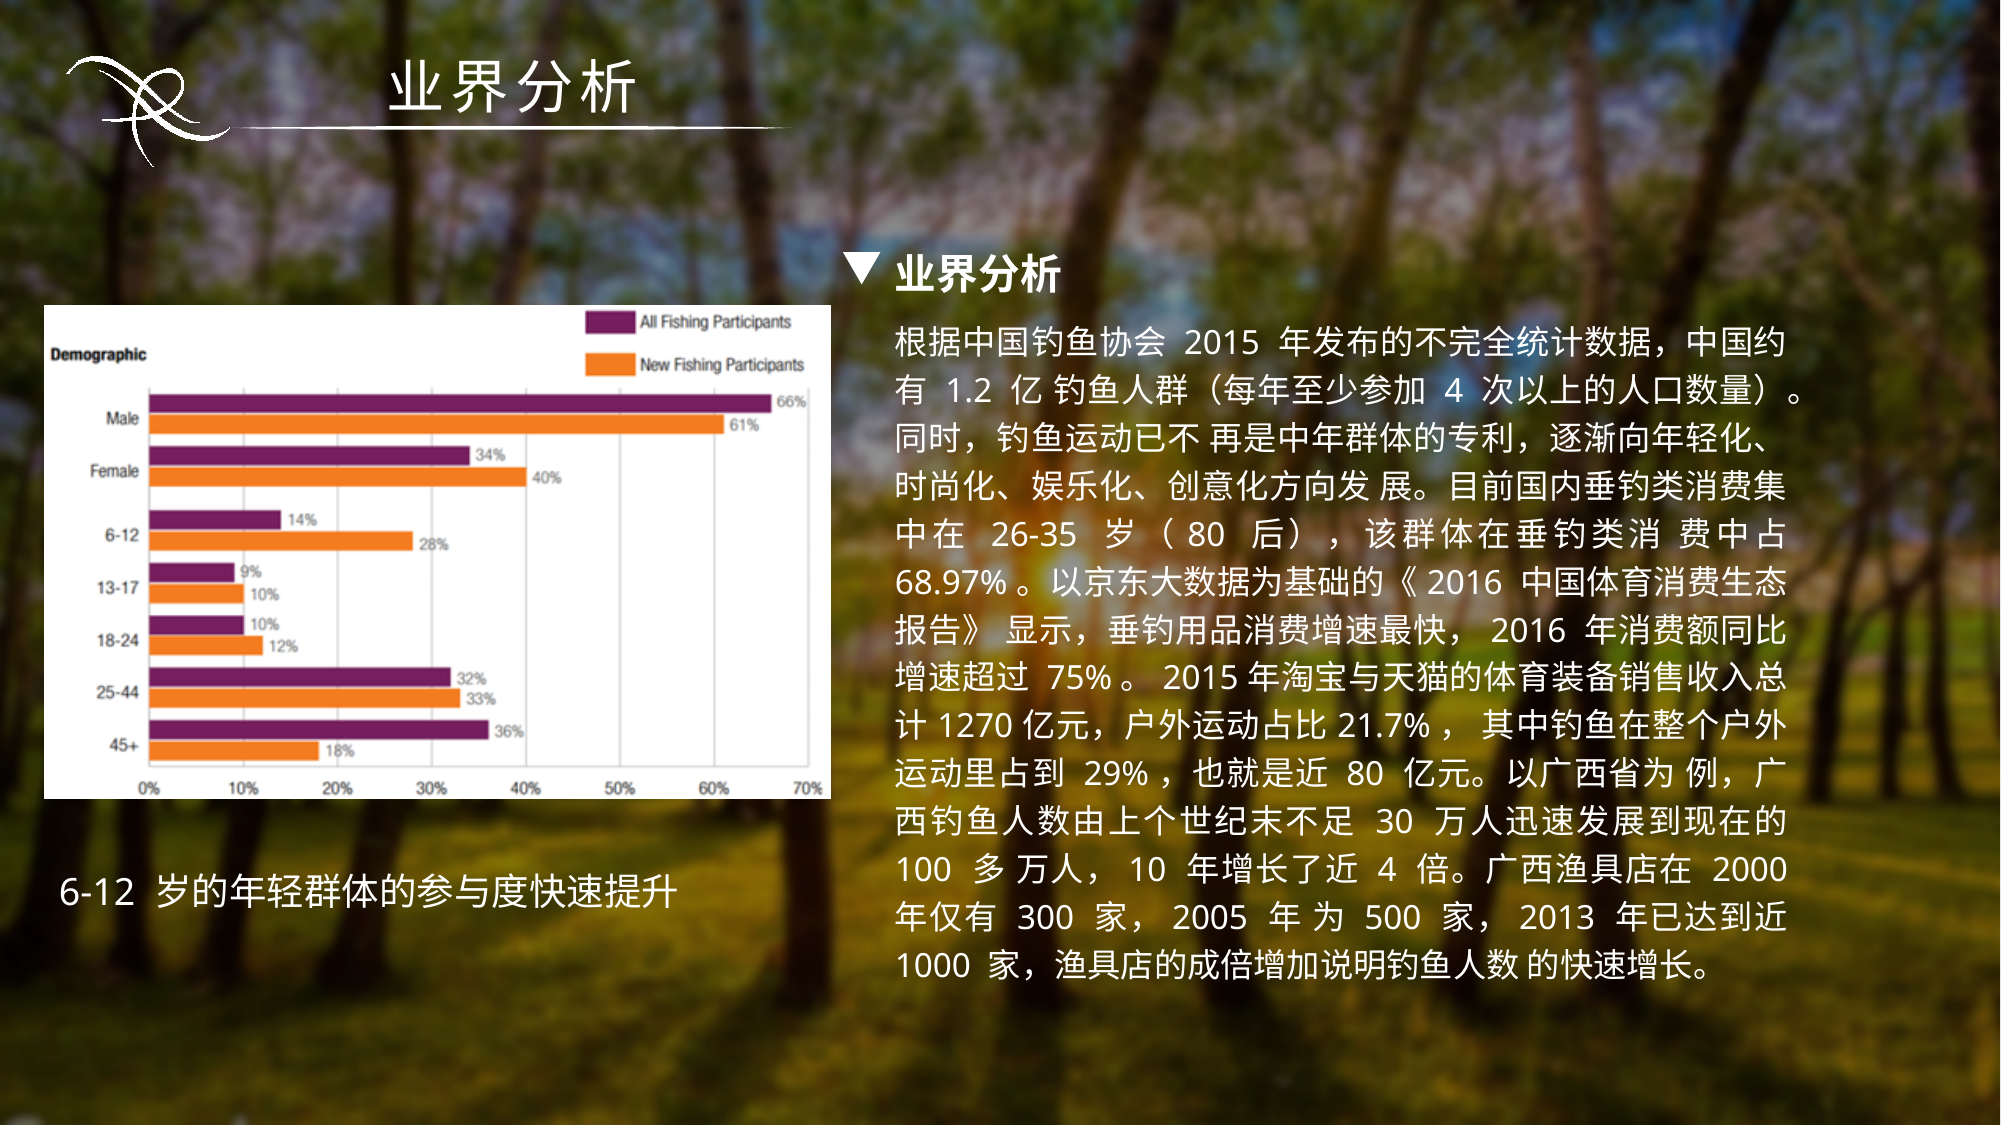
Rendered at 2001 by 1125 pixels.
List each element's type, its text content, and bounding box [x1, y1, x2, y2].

text_box [841, 251, 880, 287]
text_box 根据中国钓鱼协会 2015 年发布的不完全统计数据，中国约有 1.2 亿 钓鱼人群（每年至少参加 4 次以上的人口数量）。同时，钓鱼运动已不 再是中年群体的专利，逐渐向年轻化、时尚化、娱乐化、创意化方向发 展。目前国内垂钓类消费集中在 26-35 岁（80 后），该群体在垂钓类消 费中占 68.97%。以京东大数据为基础的《2016 中国体育消费生态报告》 显示，垂钓用品消费增速最快，2016 年消费额同比增速超过 75%。2015年淘宝与天猫的体育装备销售收入总计1270亿元，户外运动占比21.7%， 其中钓鱼在整个户外运动里占到 29%，也就是近 80 亿元。以广西省为 例，广西钓鱼人数由上个世纪末不足 30 万人迅速发展到现在的 100 多 万人，10 年增长了近 4 倍。广西渔具店在 2000 年仅有 300 家，2005 年 为 500 家，2013 年已达到近 1000 家，渔具店的成倍增加说明钓鱼人数 的快速增长。 [880, 305, 1803, 992]
text_box 6-12 岁的年轻群体的参与度快速提升 [44, 851, 967, 921]
text_box 业界分析 [880, 230, 1202, 306]
picture [0, 0, 2001, 1125]
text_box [66, 42, 831, 167]
